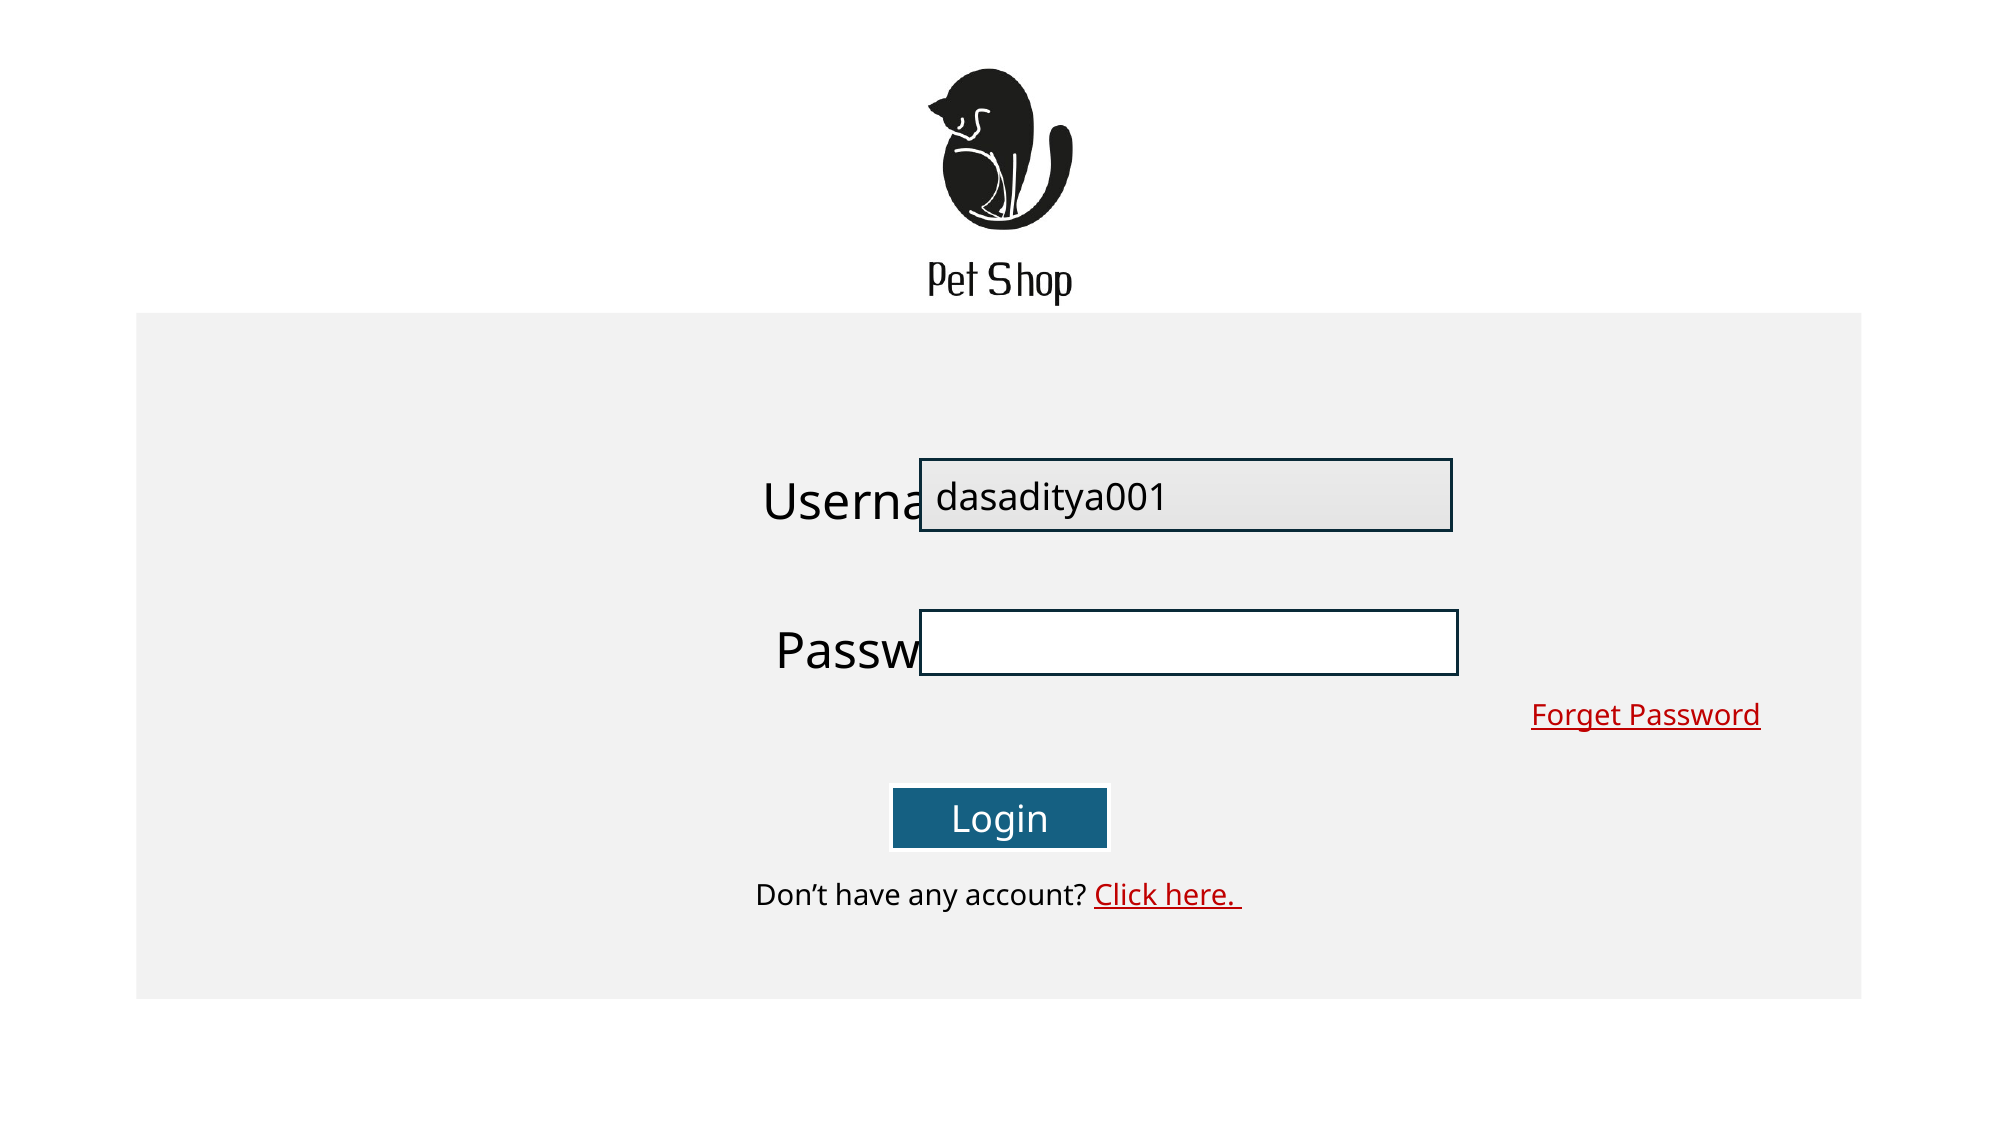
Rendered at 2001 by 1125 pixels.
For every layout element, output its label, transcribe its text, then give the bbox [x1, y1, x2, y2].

list Username: Password: Forget Password Don’t have any account? Click here. [136, 312, 1862, 999]
picture [812, 0, 1188, 375]
text_box [919, 609, 1459, 676]
text_box dasaditya001 [919, 458, 1453, 532]
text_box Login [889, 783, 1111, 852]
